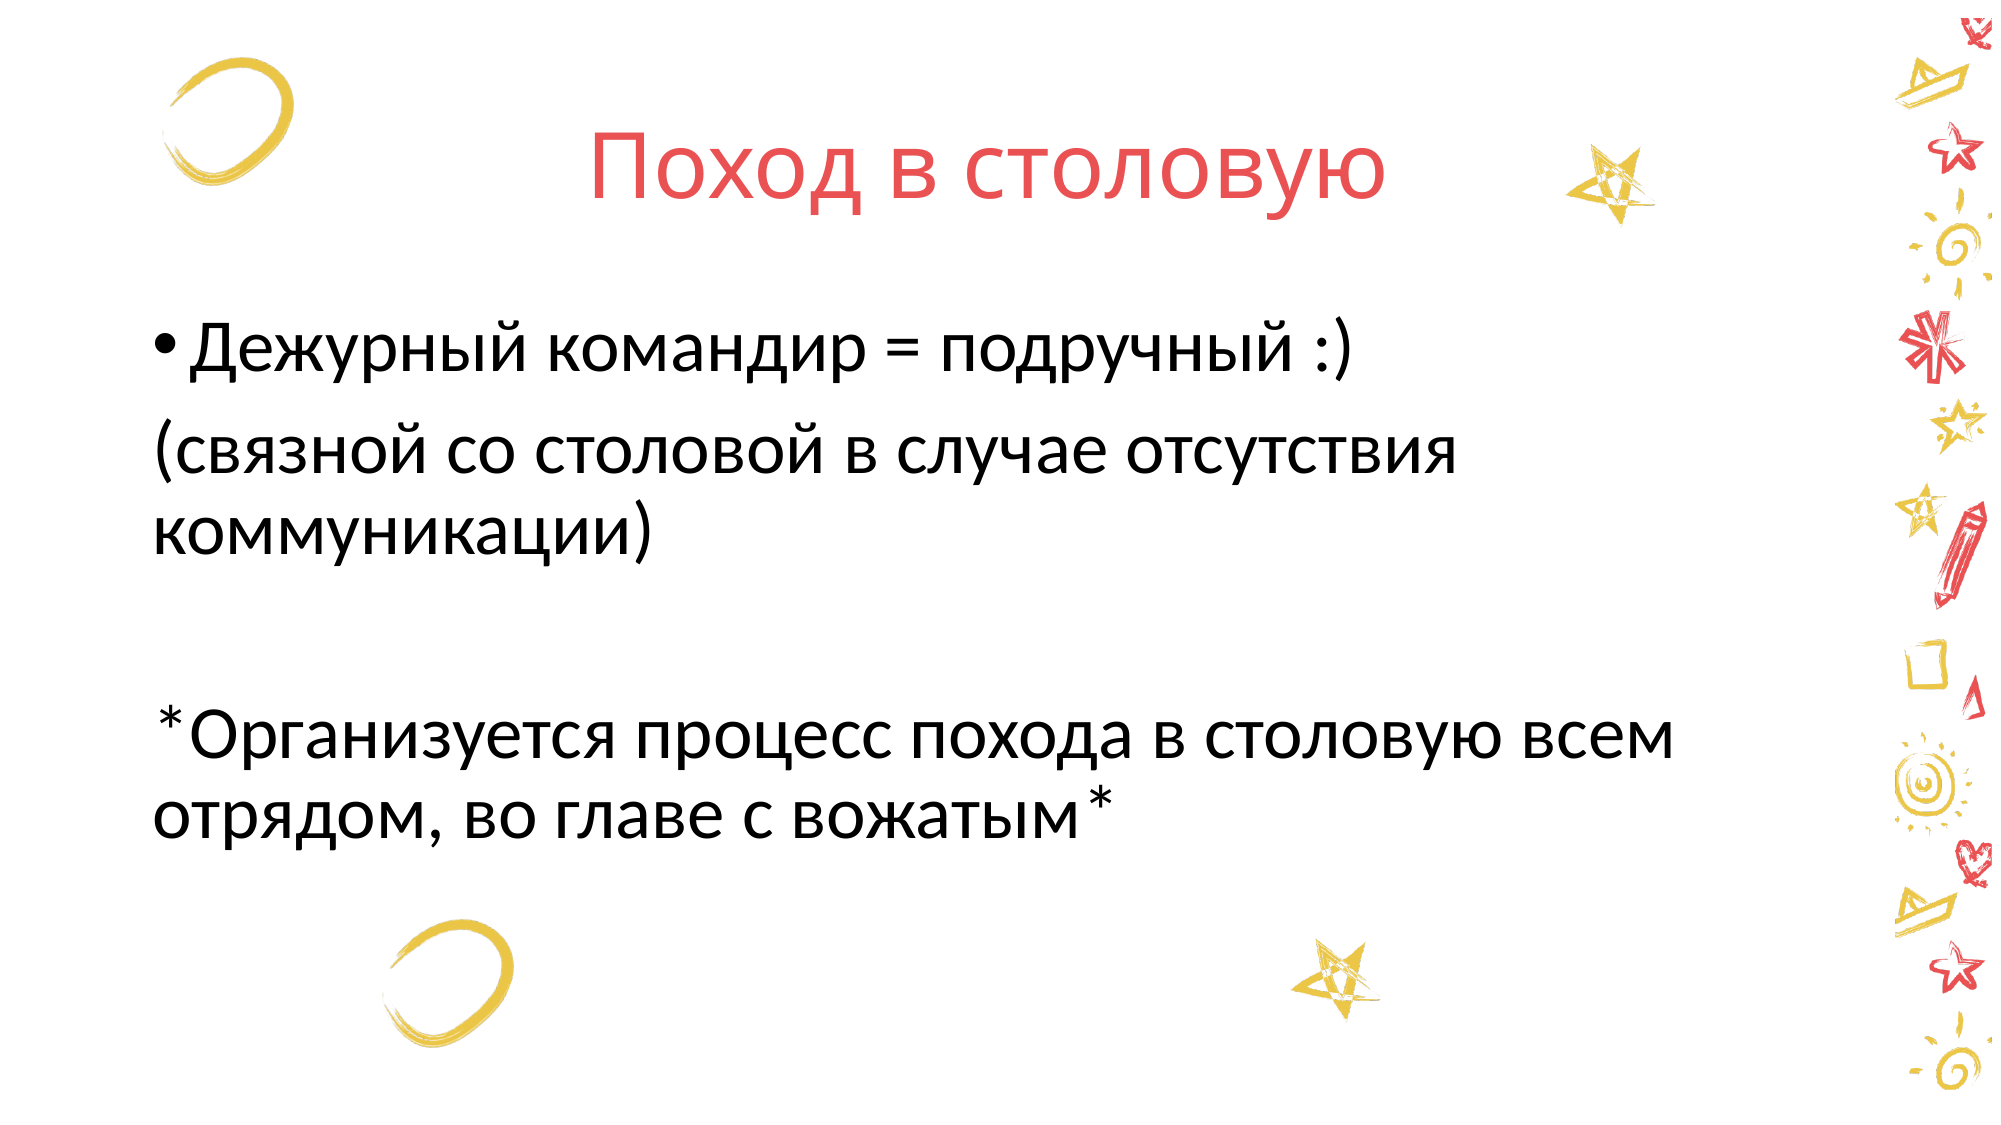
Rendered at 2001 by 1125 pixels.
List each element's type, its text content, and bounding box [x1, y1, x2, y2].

title Поход в столовую [137, 59, 1863, 278]
picture [138, 32, 307, 206]
picture [1561, 141, 1659, 230]
list Дежурный командир = подручный :) (связной со столовой в случае отсутствия коммуникации) *Организуется процесс похода в столовую всем отрядом, во главе с вожатым* [137, 299, 1863, 1014]
picture [1891, 0, 2000, 1125]
picture [1286, 936, 1384, 1025]
picture [358, 894, 527, 1068]
